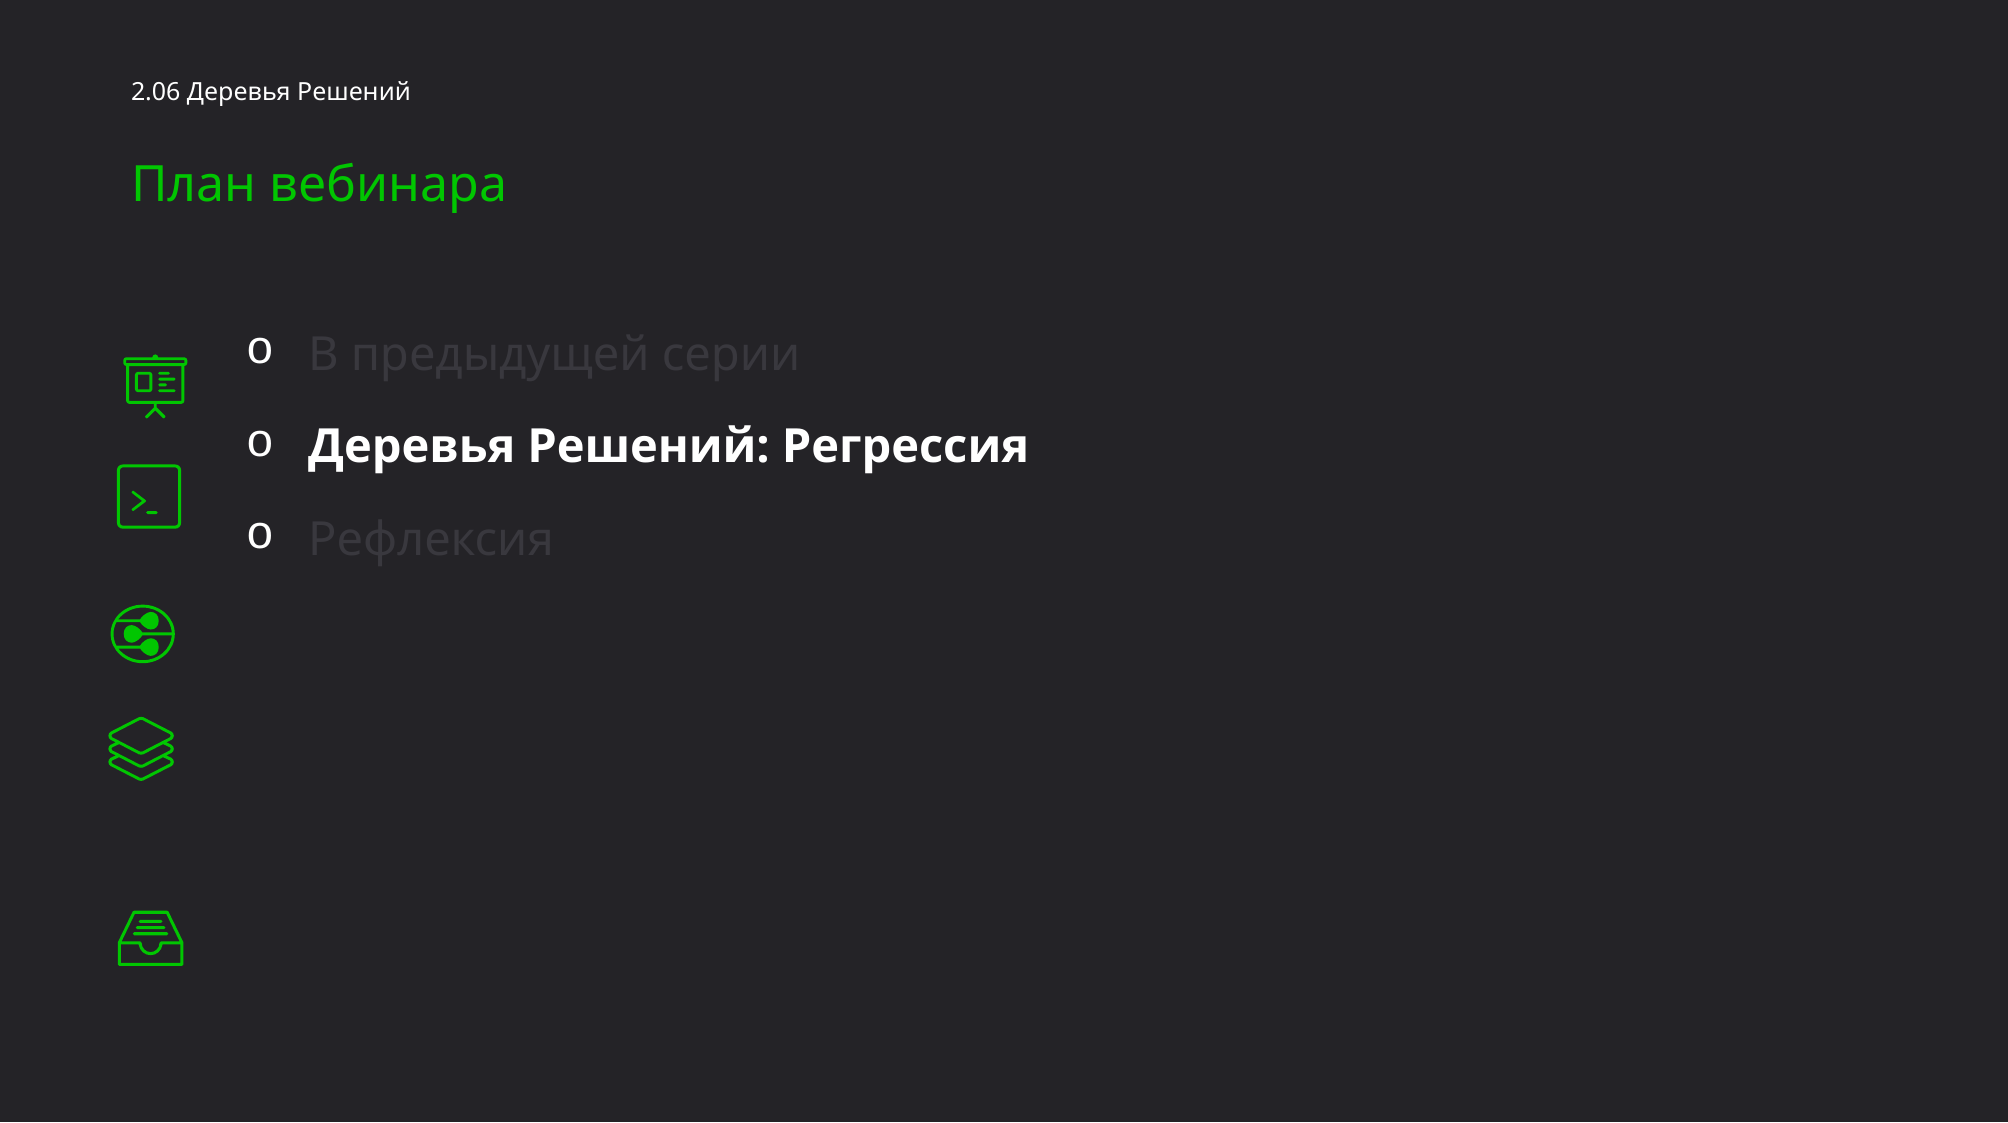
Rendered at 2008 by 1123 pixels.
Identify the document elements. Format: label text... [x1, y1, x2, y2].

text_box [108, 716, 174, 781]
text_box [117, 910, 184, 966]
text_box План вебинара [131, 133, 1004, 281]
text_box В предыдущей серии Деревья Решений: Регрессия Рефлексия [229, 314, 1990, 1088]
text_box [123, 354, 188, 419]
text_box [110, 604, 175, 664]
text_box [116, 464, 182, 529]
text_box 2.06 Деревья Решений [131, 55, 1150, 133]
